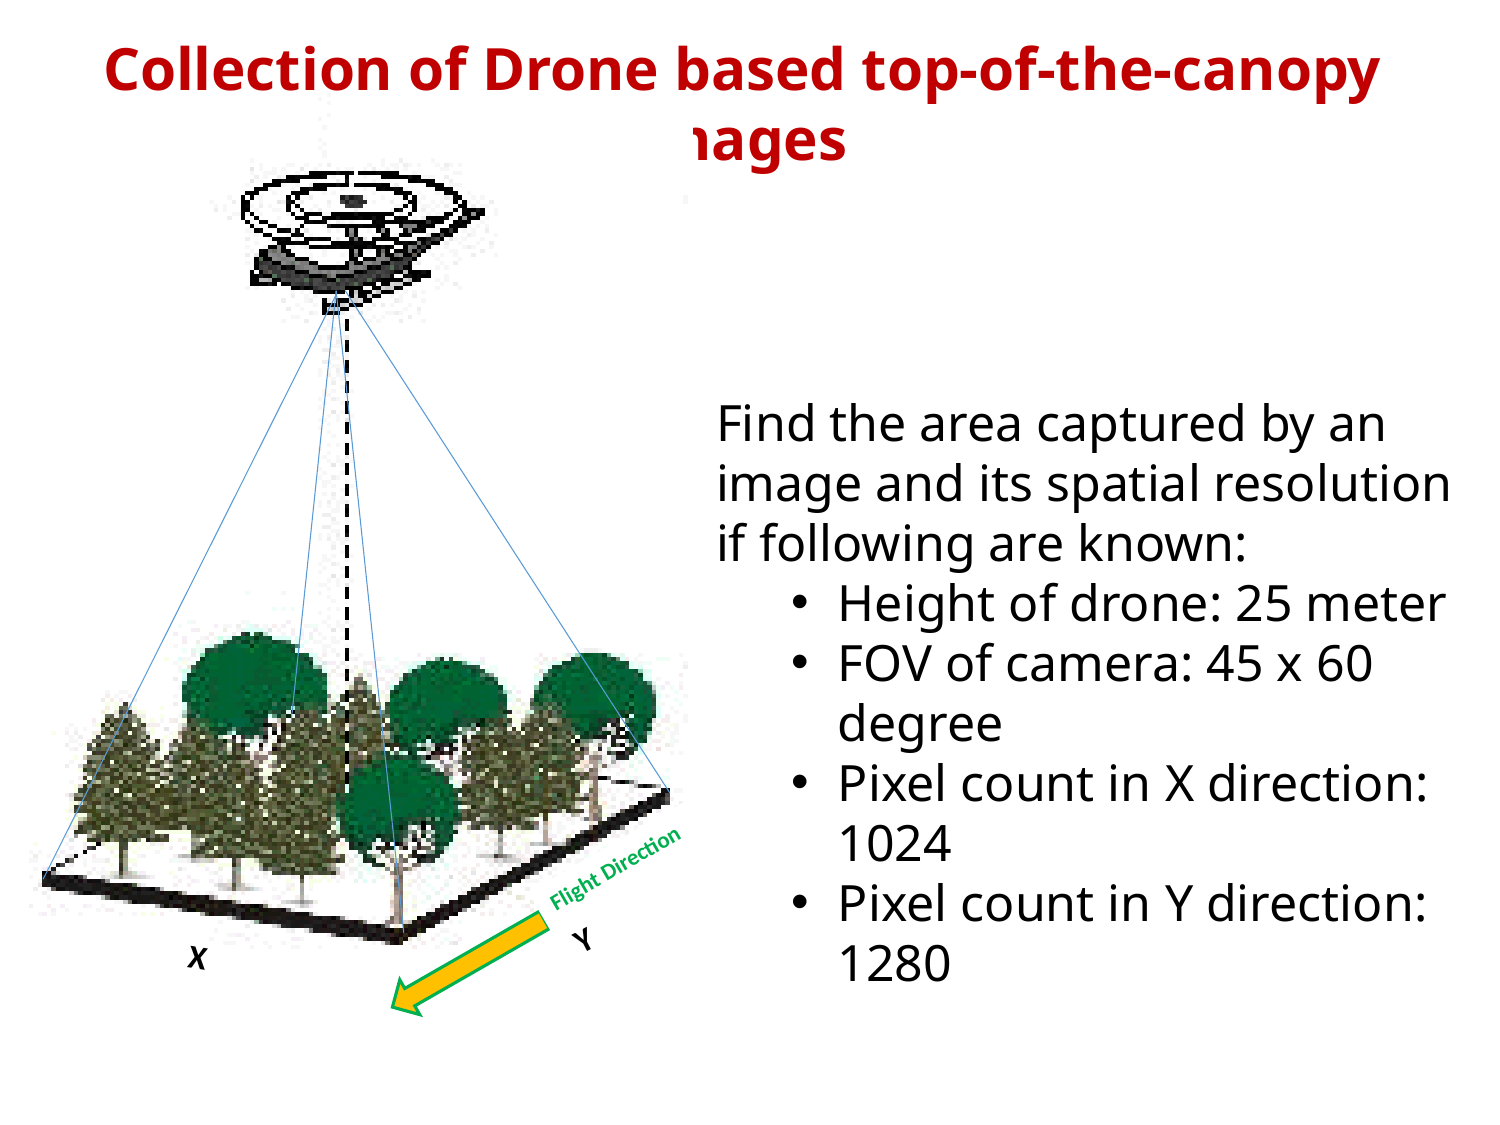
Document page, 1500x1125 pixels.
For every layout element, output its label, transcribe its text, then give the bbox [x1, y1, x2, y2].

text_box Find the area captured by an image and its spatial resolution if following are known: Height of drone: 25 meter FOV of camera: 45 x 60 degree Pixel count in X direction: 1024 Pixel count in Y direction: 1280 [779, 383, 1500, 999]
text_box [20, 92, 779, 1007]
text_box Collection of Drone based top-of-the-canopy images [0, 24, 1485, 180]
